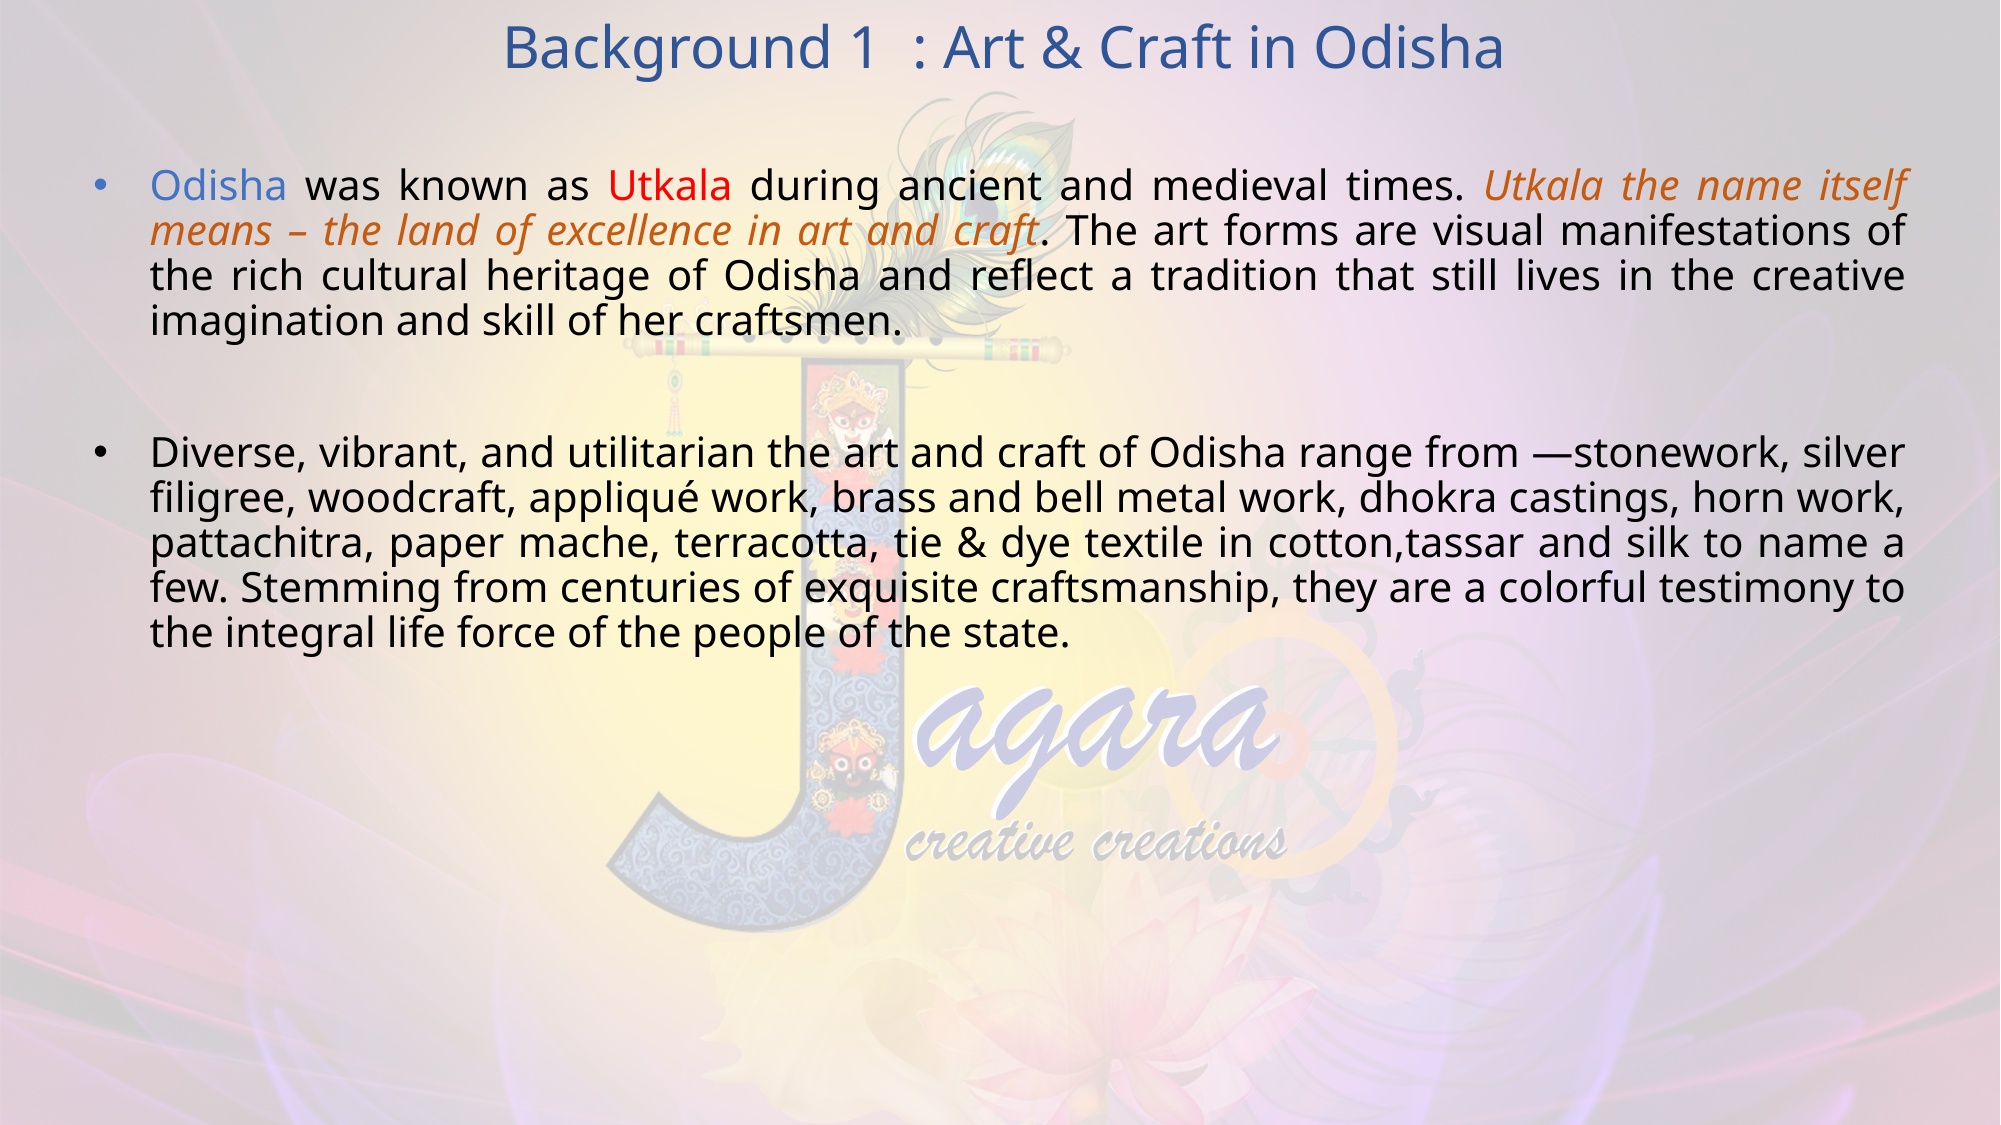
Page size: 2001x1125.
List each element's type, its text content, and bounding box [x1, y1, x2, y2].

text_box Background 1 : Art & Craft in Odisha [0, 3, 2000, 158]
subtitle Odisha was known as Utkala during ancient and medieval times. Utkala the name itself means – the land of excellence in art and craft. The art forms are visual manifestations of the rich cultural heritage of Odisha and reflect a tradition that still lives in the creative imagination and skill of her craftsmen. Diverse, vibrant, and utilitarian the art and craft of Odisha range from —stonework, silver filigree, woodcraft, appliqué work, brass and bell metal work, dhokra castings, horn work, pattachitra, paper mache, terracotta, tie & dye textile in cotton,tassar and silk to name a few. Stemming from centuries of exquisite craftsmanship, they are a colorful testimony to the integral life force of the people of the state. [78, 158, 1922, 862]
